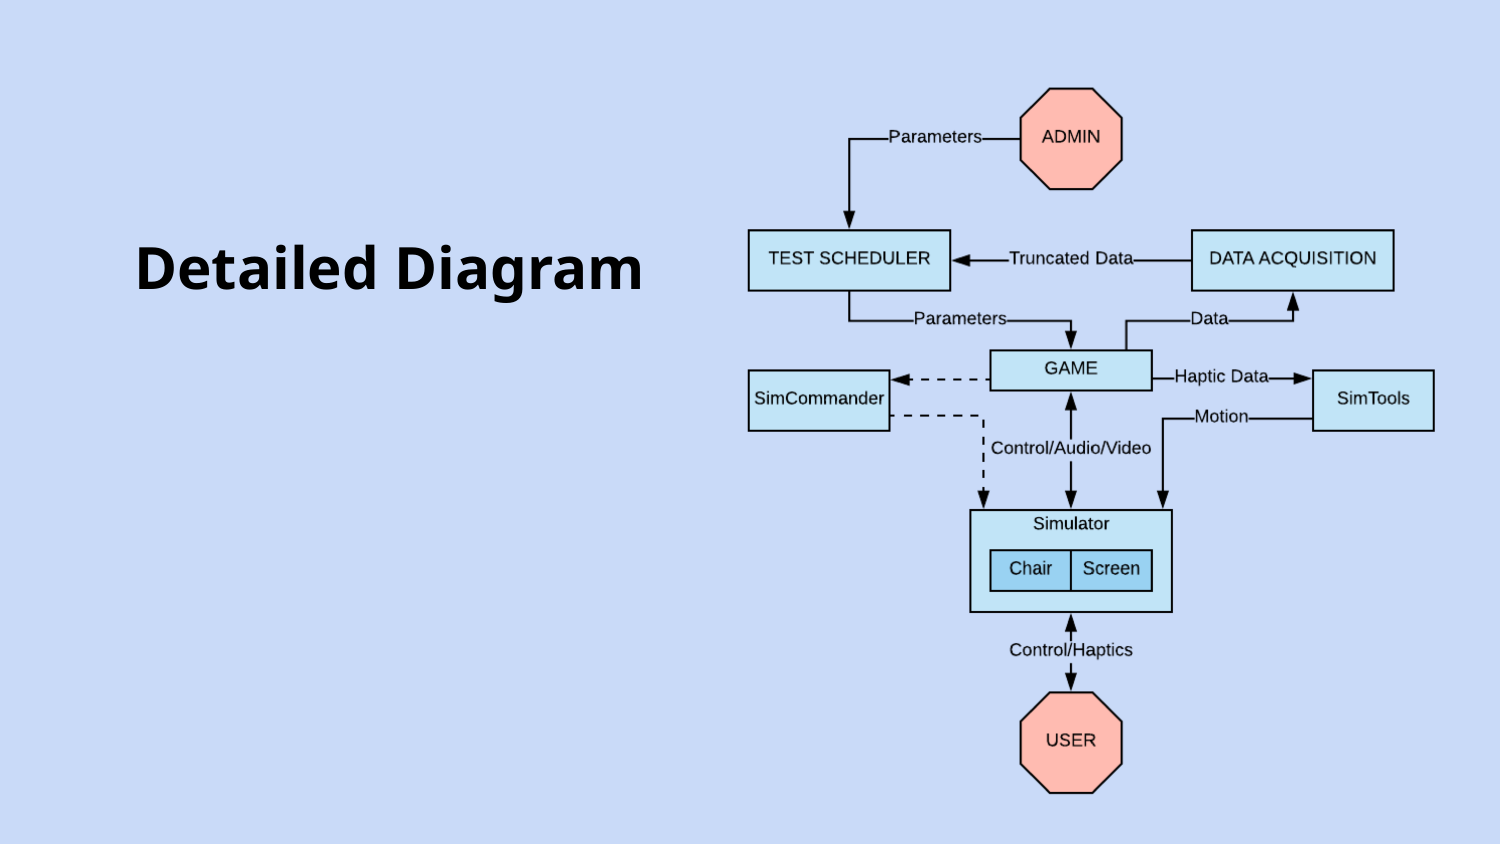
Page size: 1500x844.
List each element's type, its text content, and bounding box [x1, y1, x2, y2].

picture [708, 48, 1474, 833]
title Detailed Diagram [119, 216, 703, 305]
